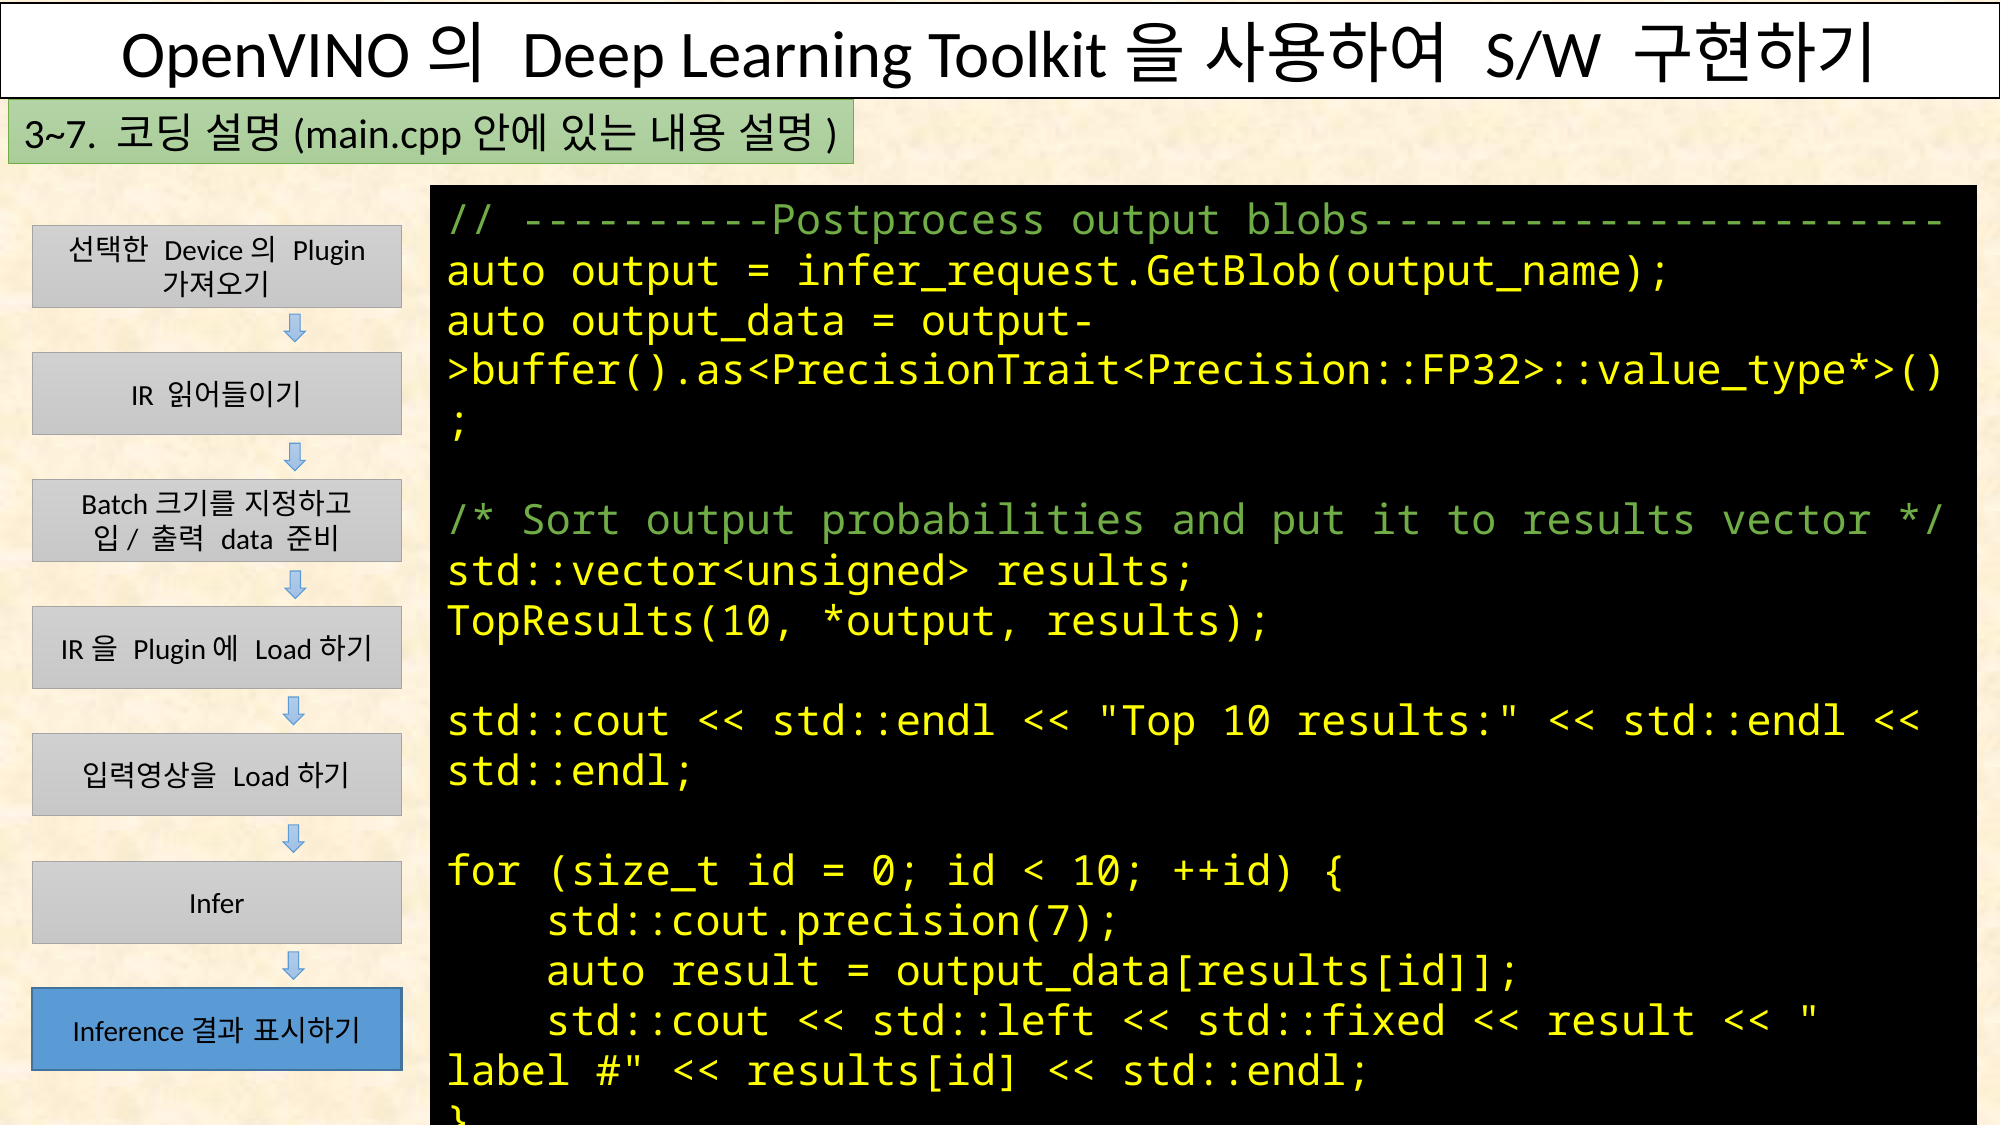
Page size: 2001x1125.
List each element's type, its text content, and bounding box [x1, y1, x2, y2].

text_box [283, 570, 308, 600]
text_box [283, 313, 307, 343]
text_box Inference결과 표시하기 [31, 987, 403, 1071]
text_box [281, 951, 306, 981]
text_box [281, 824, 306, 854]
text_box OpenVINO의 Deep Learning Toolkit을 사용하여 S/W 구현하기 [0, 2, 2000, 99]
text_box Infer [32, 861, 402, 944]
text_box // ----------Postprocess output blobs----------------------- auto output = infer_request.GetBlob(output_name); auto output_data = output->buffer().as<PrecisionTrait<Precision::FP32>::value_type*>(); /* Sort output probabilities and put it to results vector */ std::vector<unsigned> results; TopResults(10, *output, results); std::cout << std::endl << "Top 10 results:" << std::endl << std::endl; for (size_t id = 0; id < 10; ++id) { std::cout.precision(7); auto result = output_data[results[id]]; std::cout << std::left << std::fixed << result << " label #" << results[id] << std::endl; } [430, 185, 1977, 1125]
text_box 입력영상을 Load하기 [32, 733, 402, 816]
text_box 선택한 Device의 Plugin 가져오기 [32, 225, 402, 308]
text_box Batch크기를 지정하고 입/ 출력 data 준비 [32, 479, 402, 562]
picture [0, 0, 2001, 1125]
text_box IR을 Plugin에 Load하기 [32, 606, 402, 689]
text_box 3~7. 코딩 설명(main.cpp안에 있는 내용 설명) [8, 99, 854, 164]
text_box [283, 442, 307, 472]
text_box IR 읽어들이기 [32, 352, 402, 435]
text_box [281, 696, 306, 726]
